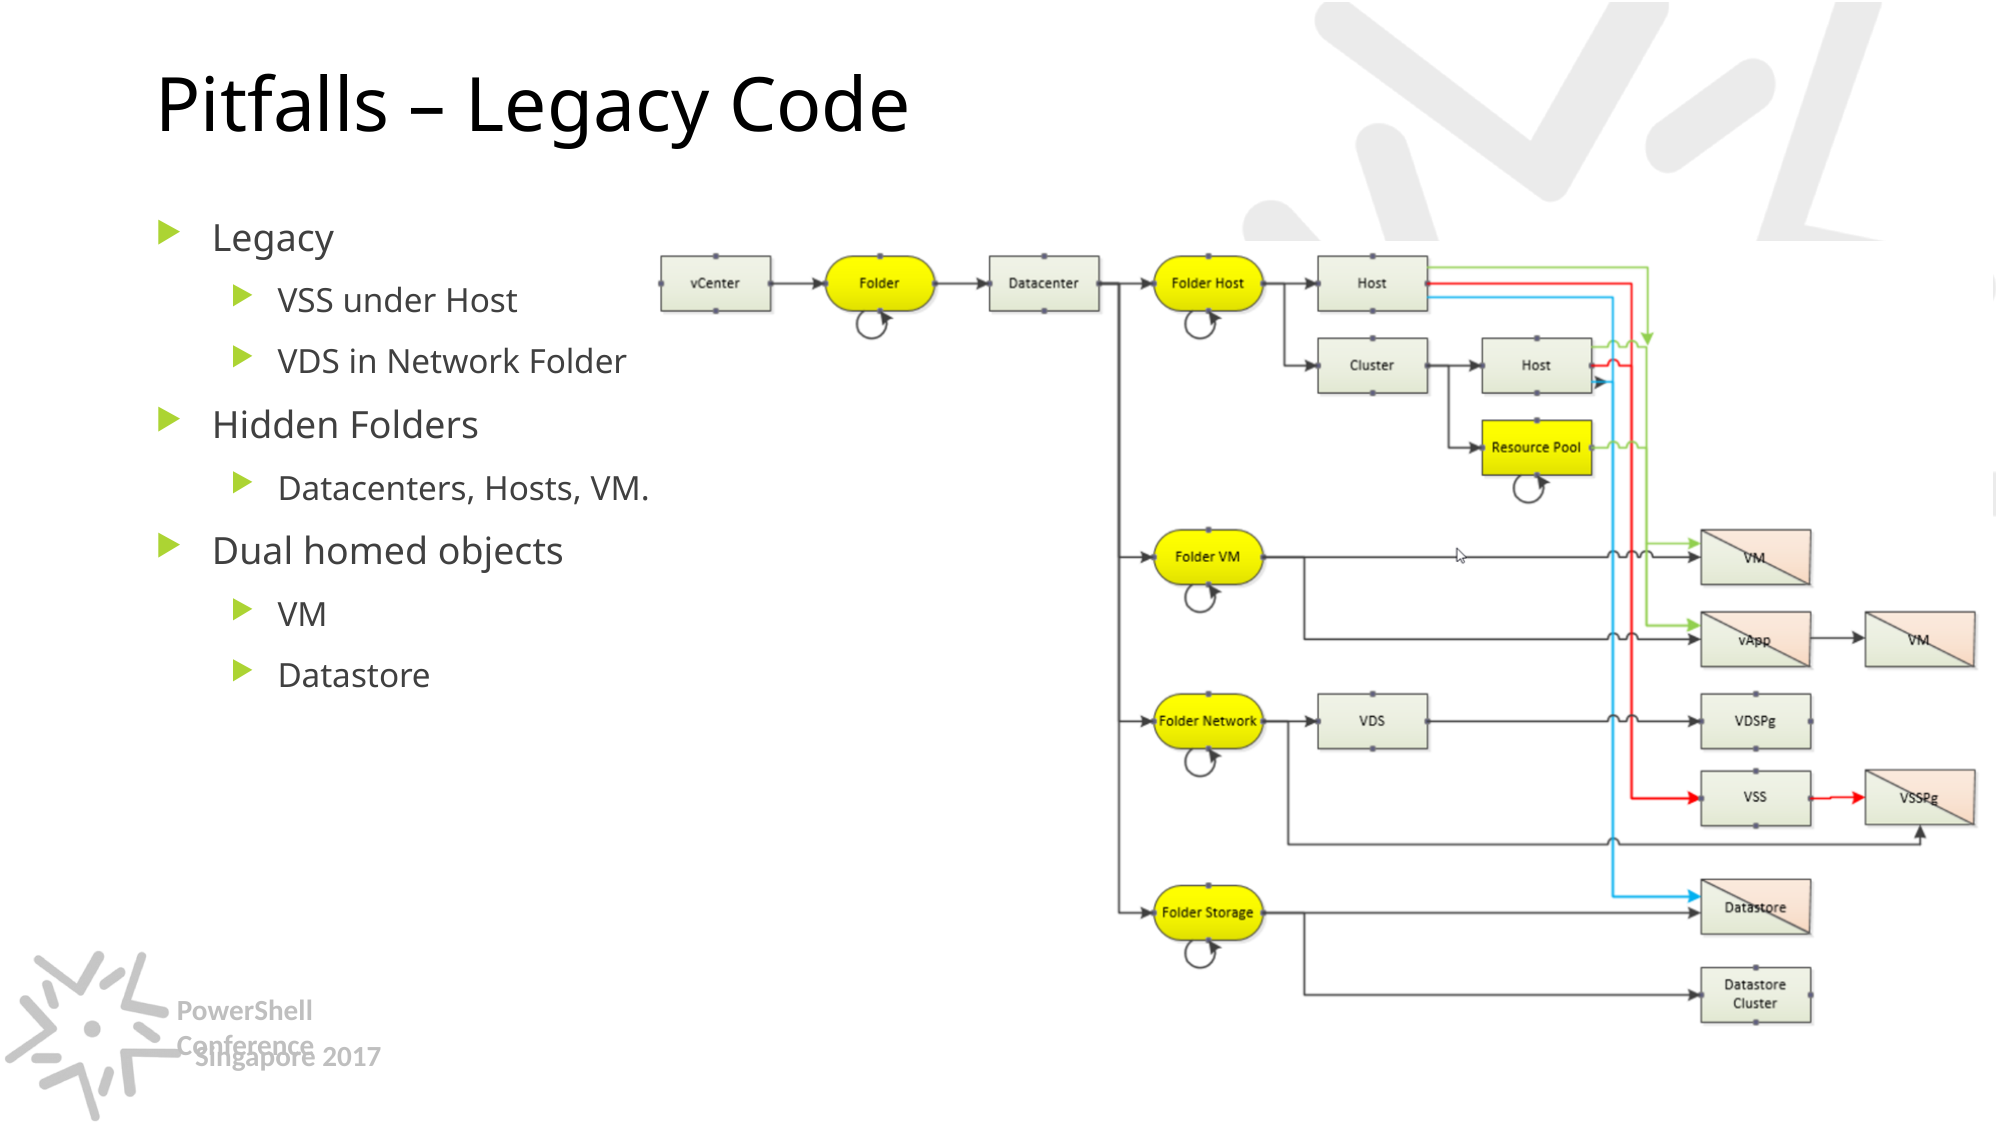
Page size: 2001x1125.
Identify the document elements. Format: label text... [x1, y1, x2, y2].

text_box PowerShell Conference [190, 984, 472, 1029]
picture [651, 2, 1996, 1040]
text_box Pitfalls – Legacy Code [140, 43, 1160, 160]
picture [0, 944, 190, 1125]
text_box Singapore 2017 [190, 1029, 490, 1080]
text_box Legacy VSS under Host VDS in Network Folder Hidden Folders Datacenters, Hosts, VM… Dual homed objects VM Datastore [140, 206, 748, 767]
